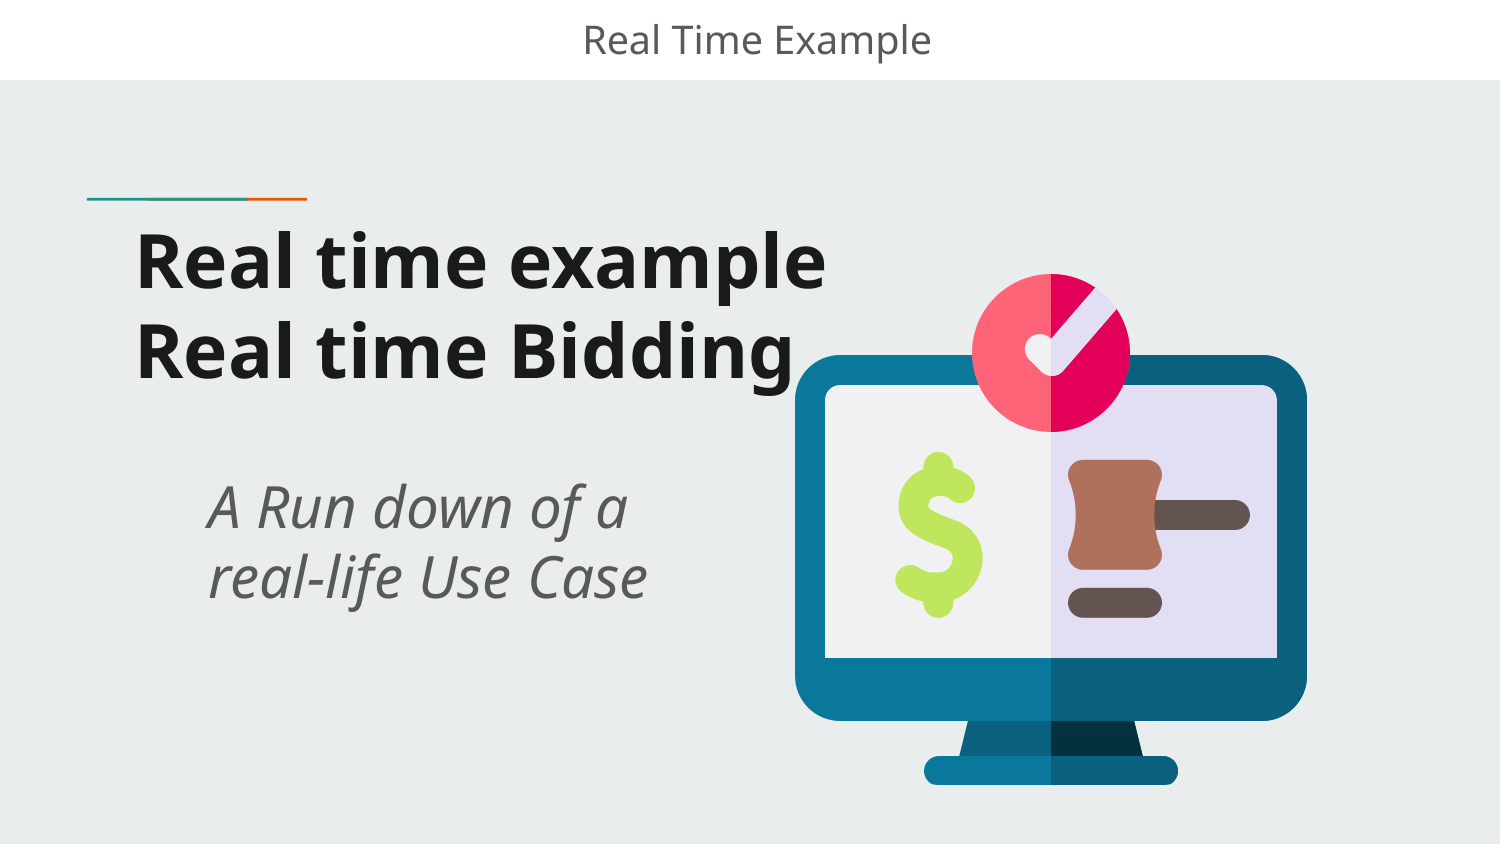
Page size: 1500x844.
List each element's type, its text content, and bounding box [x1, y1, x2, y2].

title Real time example Real time Bidding [119, 198, 1381, 415]
picture [795, 273, 1307, 657]
picture [795, 686, 967, 786]
subtitle Real Time Example [253, 0, 1272, 81]
picture [1052, 687, 1307, 786]
text_box A Run down of a real-life Use Case [193, 455, 708, 642]
